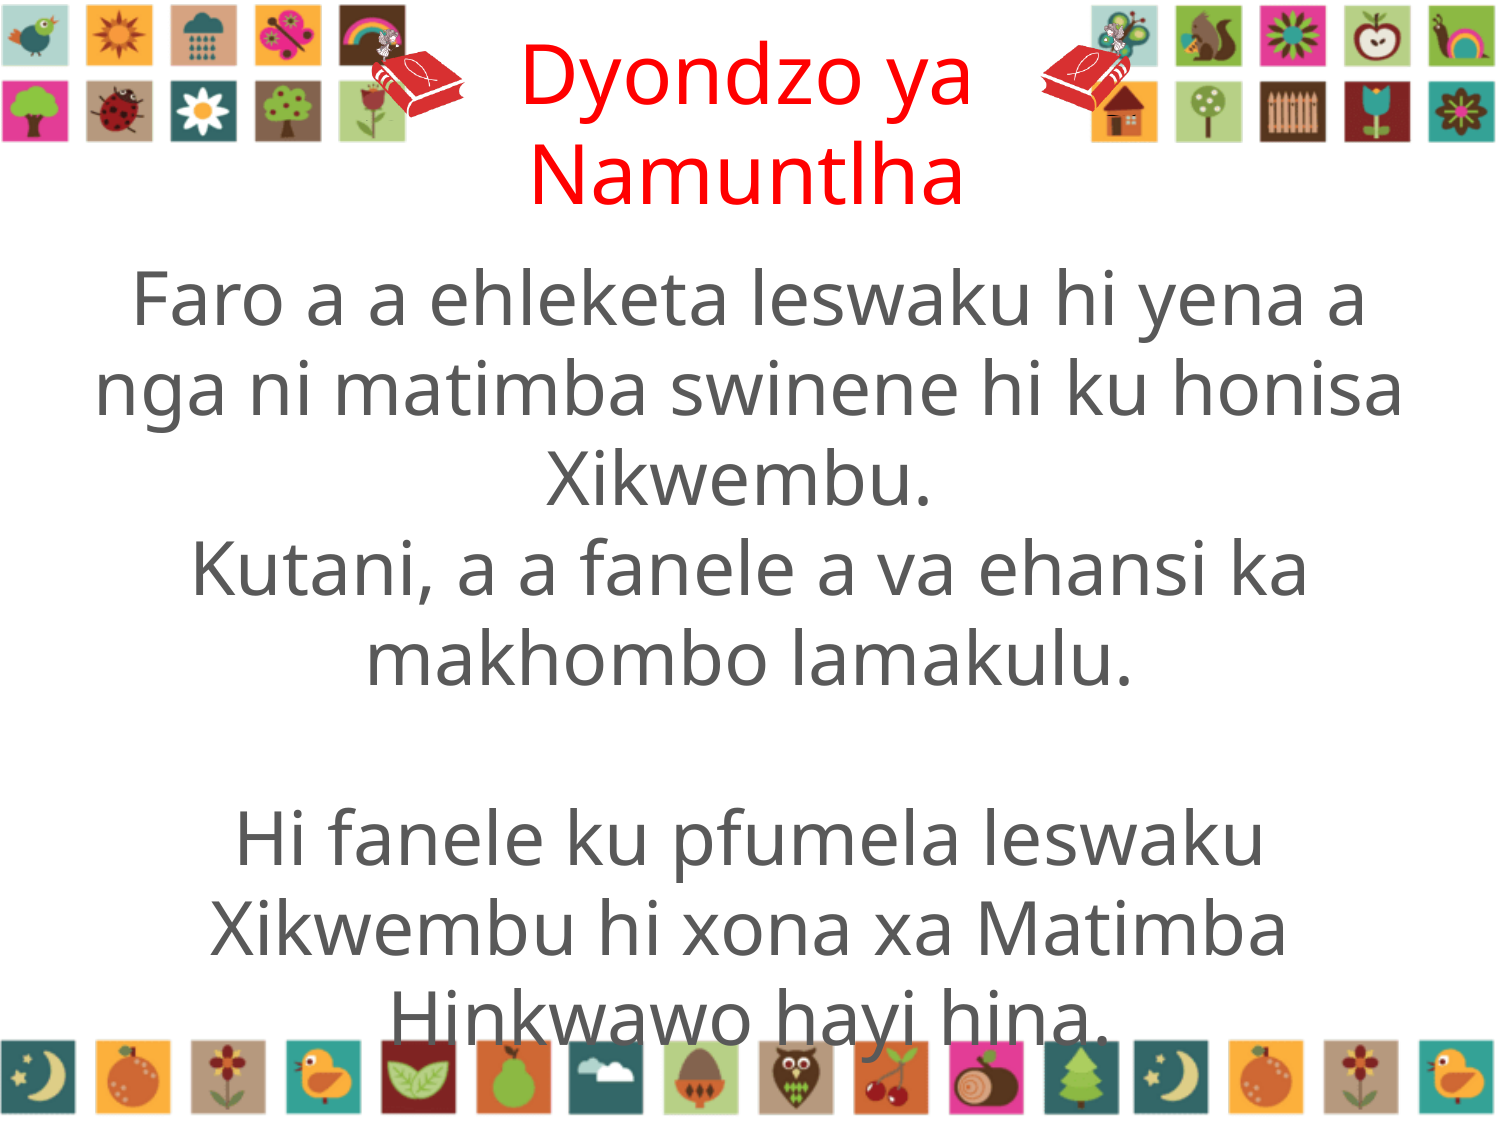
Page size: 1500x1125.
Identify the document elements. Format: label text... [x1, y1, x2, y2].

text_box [0, 1028, 1500, 1118]
text_box Dyondzo ya Namuntlha [414, 13, 1080, 229]
text_box Faro a a ehleketa leswaku hi yena a nga ni matimba swinene hi ku honisa Xikwembu. Kutani, a a fanele a va ehansi ka makhombo lamakulu. Hi fanele ku pfumela leswaku Xikwembu hi xona xa Matimba Hinkwawo hayi hina. [76, 243, 1424, 1027]
picture [0, 3, 497, 150]
picture [1008, 3, 1500, 150]
